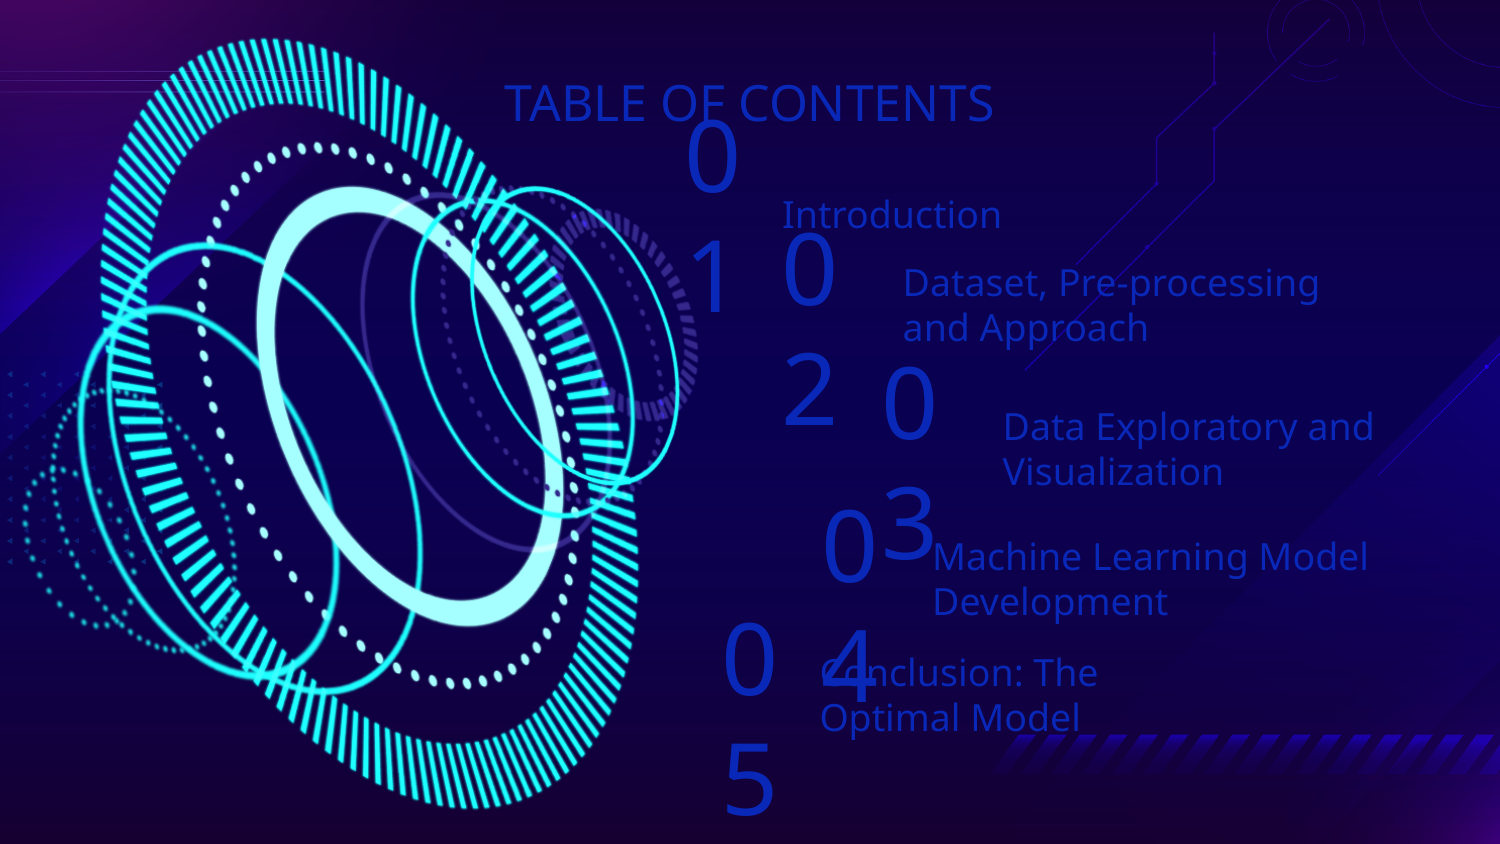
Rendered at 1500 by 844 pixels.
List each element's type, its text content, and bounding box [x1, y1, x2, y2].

title Machine Learning Model Development [985, 542, 1422, 638]
picture [0, 0, 1500, 844]
title Data Exploratory and Visualization [987, 413, 1441, 509]
title Dataset, Pre-processing and Approach [985, 269, 1354, 364]
title Conclusion: The Optimal Model [985, 659, 1174, 755]
title Introduction [985, 156, 1137, 252]
title TABLE OF CONTENTS [118, 0, 1382, 147]
